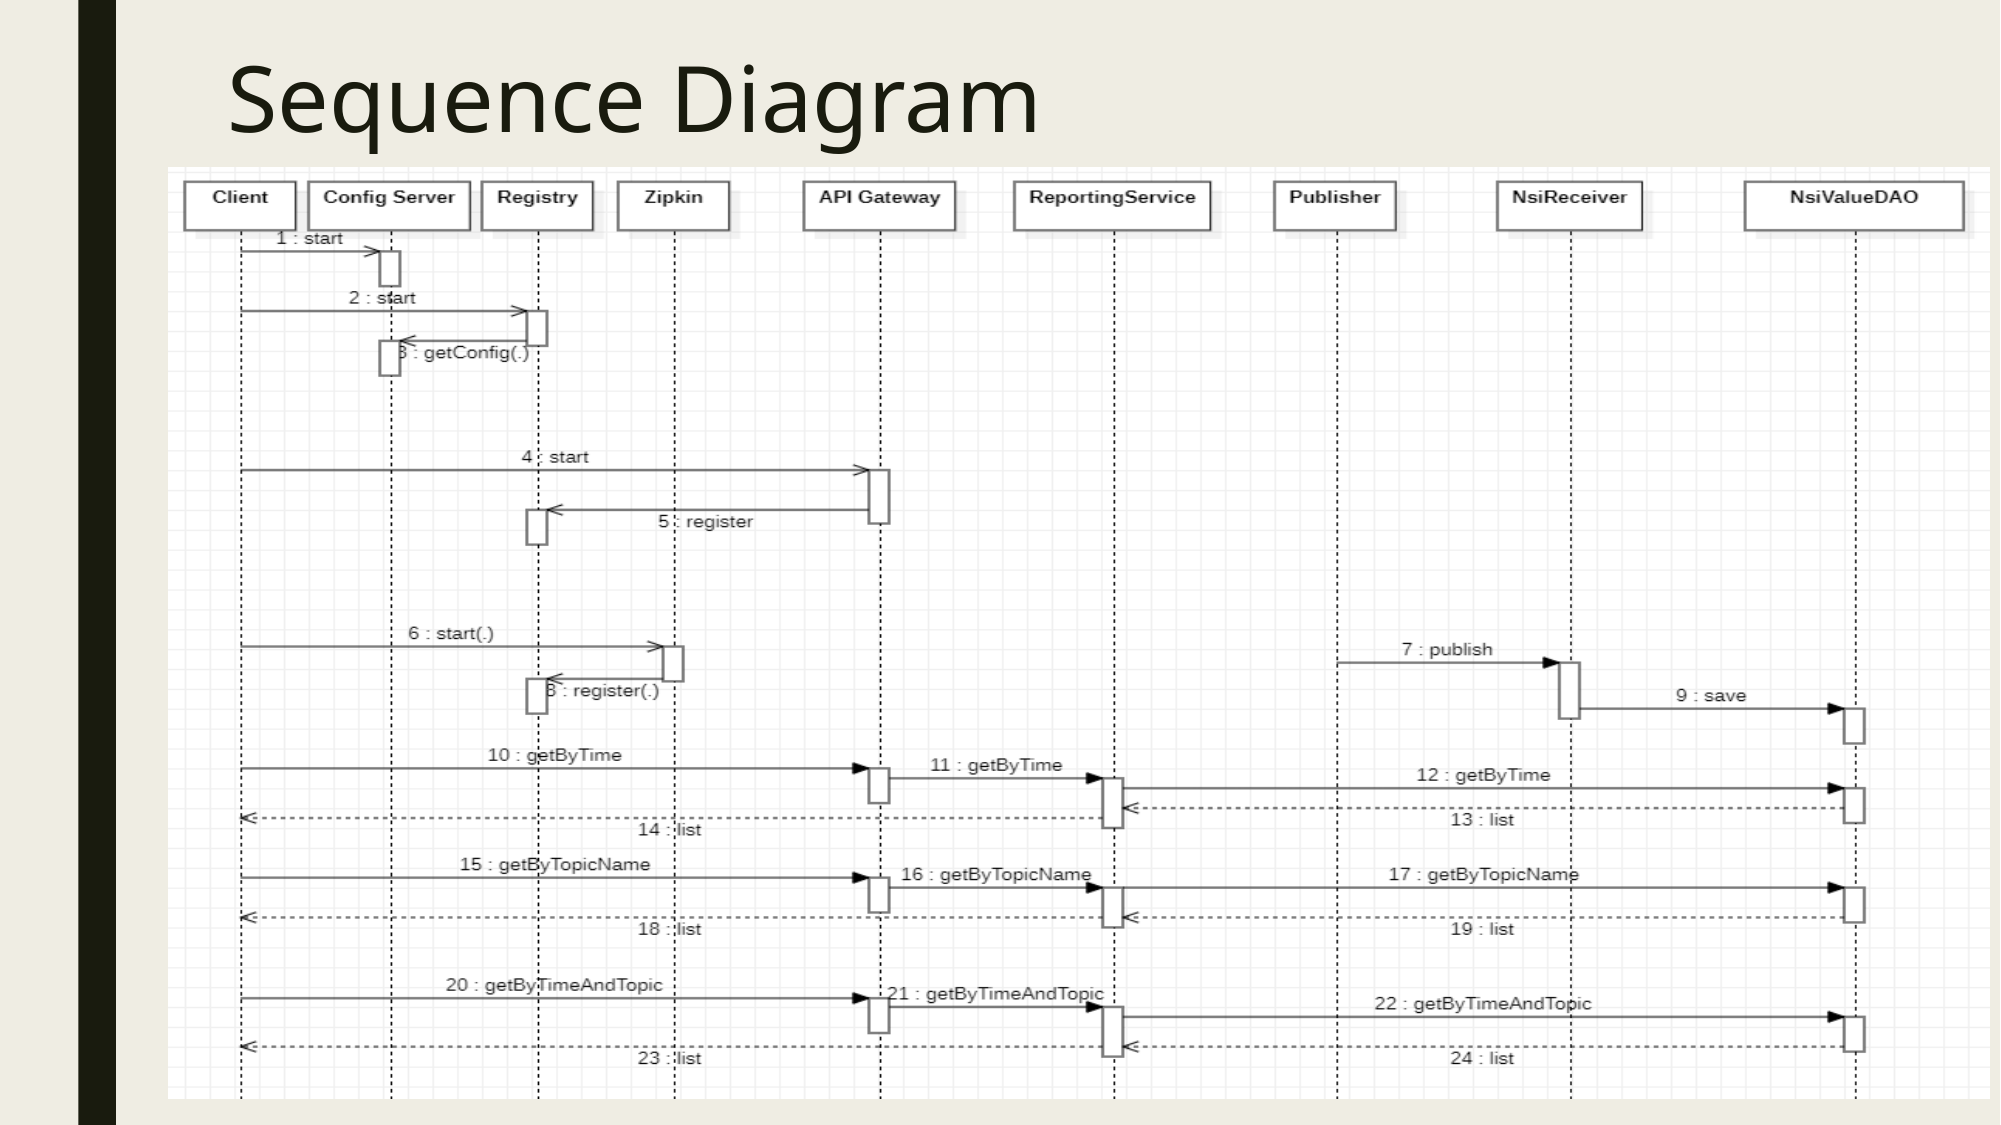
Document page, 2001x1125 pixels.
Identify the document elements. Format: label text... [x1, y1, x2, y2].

title Sequence Diagram [212, 47, 1788, 167]
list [168, 167, 1990, 1099]
